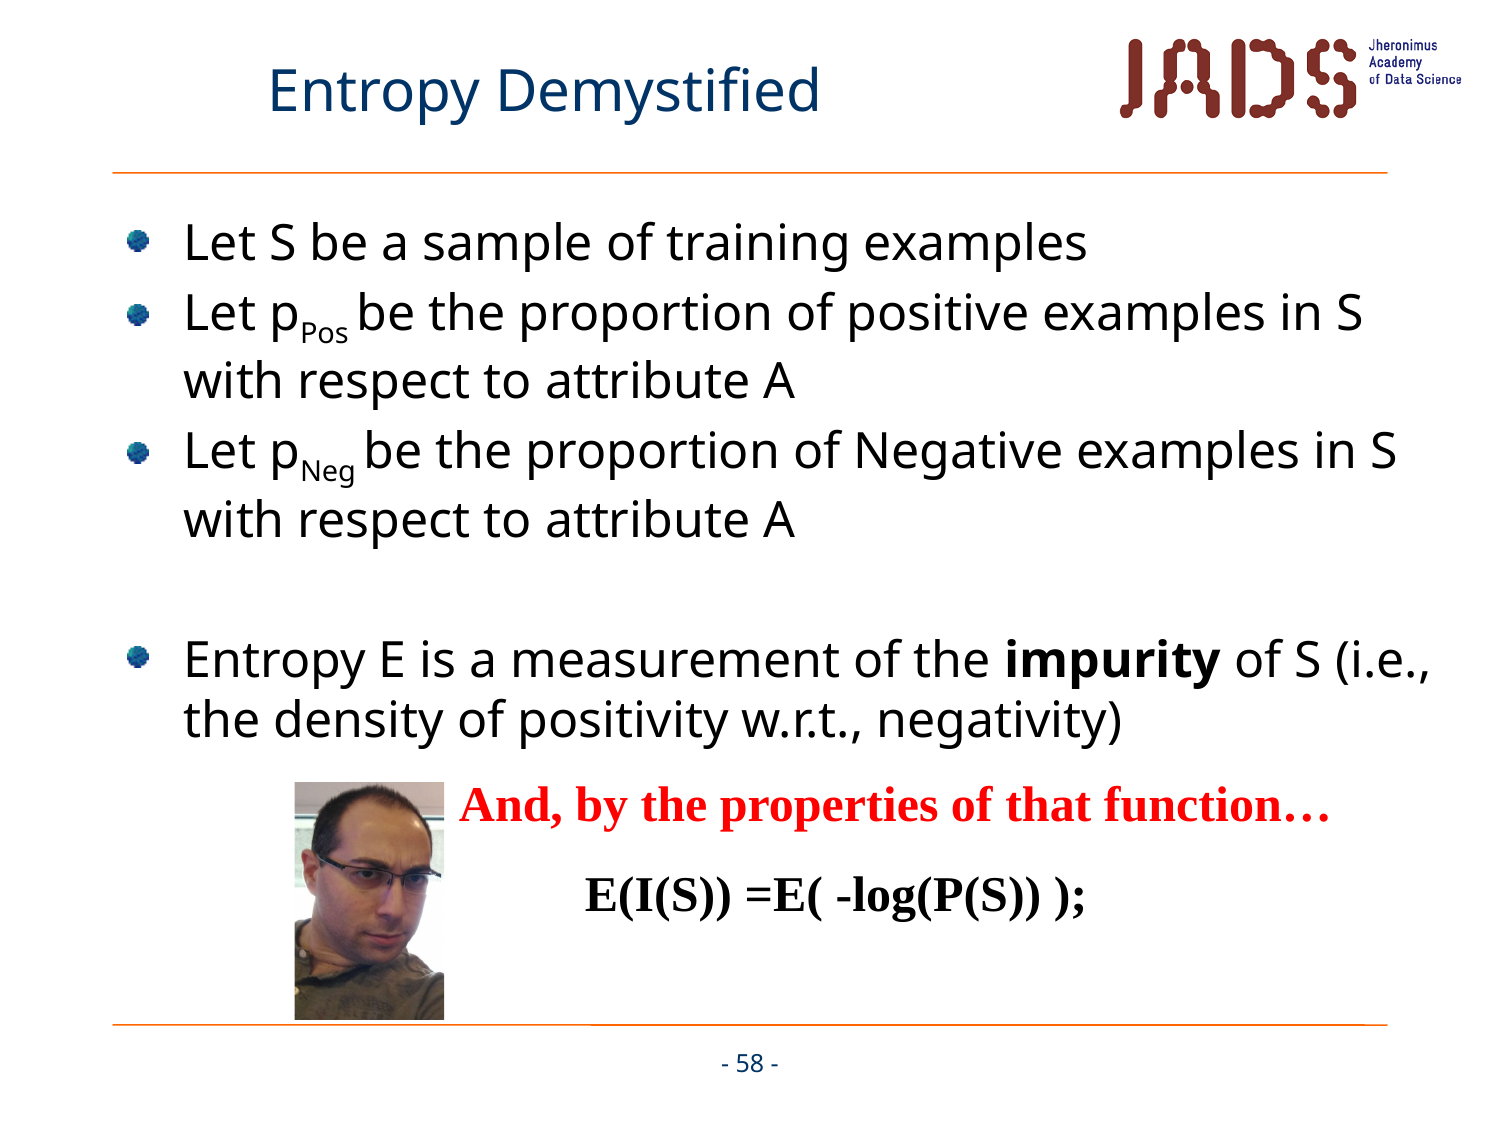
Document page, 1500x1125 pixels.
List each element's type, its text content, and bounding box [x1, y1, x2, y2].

picture [294, 782, 445, 1020]
picture [127, 230, 149, 252]
picture [1080, 0, 1500, 157]
text_box E(I(S)) =E( -log(P(S)) ); [569, 854, 1103, 930]
title Entropy Demystified [252, 19, 1185, 157]
picture [127, 442, 149, 464]
picture [127, 304, 149, 326]
text_box And, by the properties of that function… [444, 764, 1500, 840]
list Let S be a sample of training examples Let pPos be the proportion of positive examples in S with respect to attribute A Let pNeg be the proportion of Negative examples in S with respect to attribute A Entropy E is a measurement of the impurity of S (i.e., the density of positivity w.r.t., negativity) [112, 203, 1474, 988]
picture [127, 646, 149, 668]
slide_number - 58 - [670, 1039, 830, 1078]
